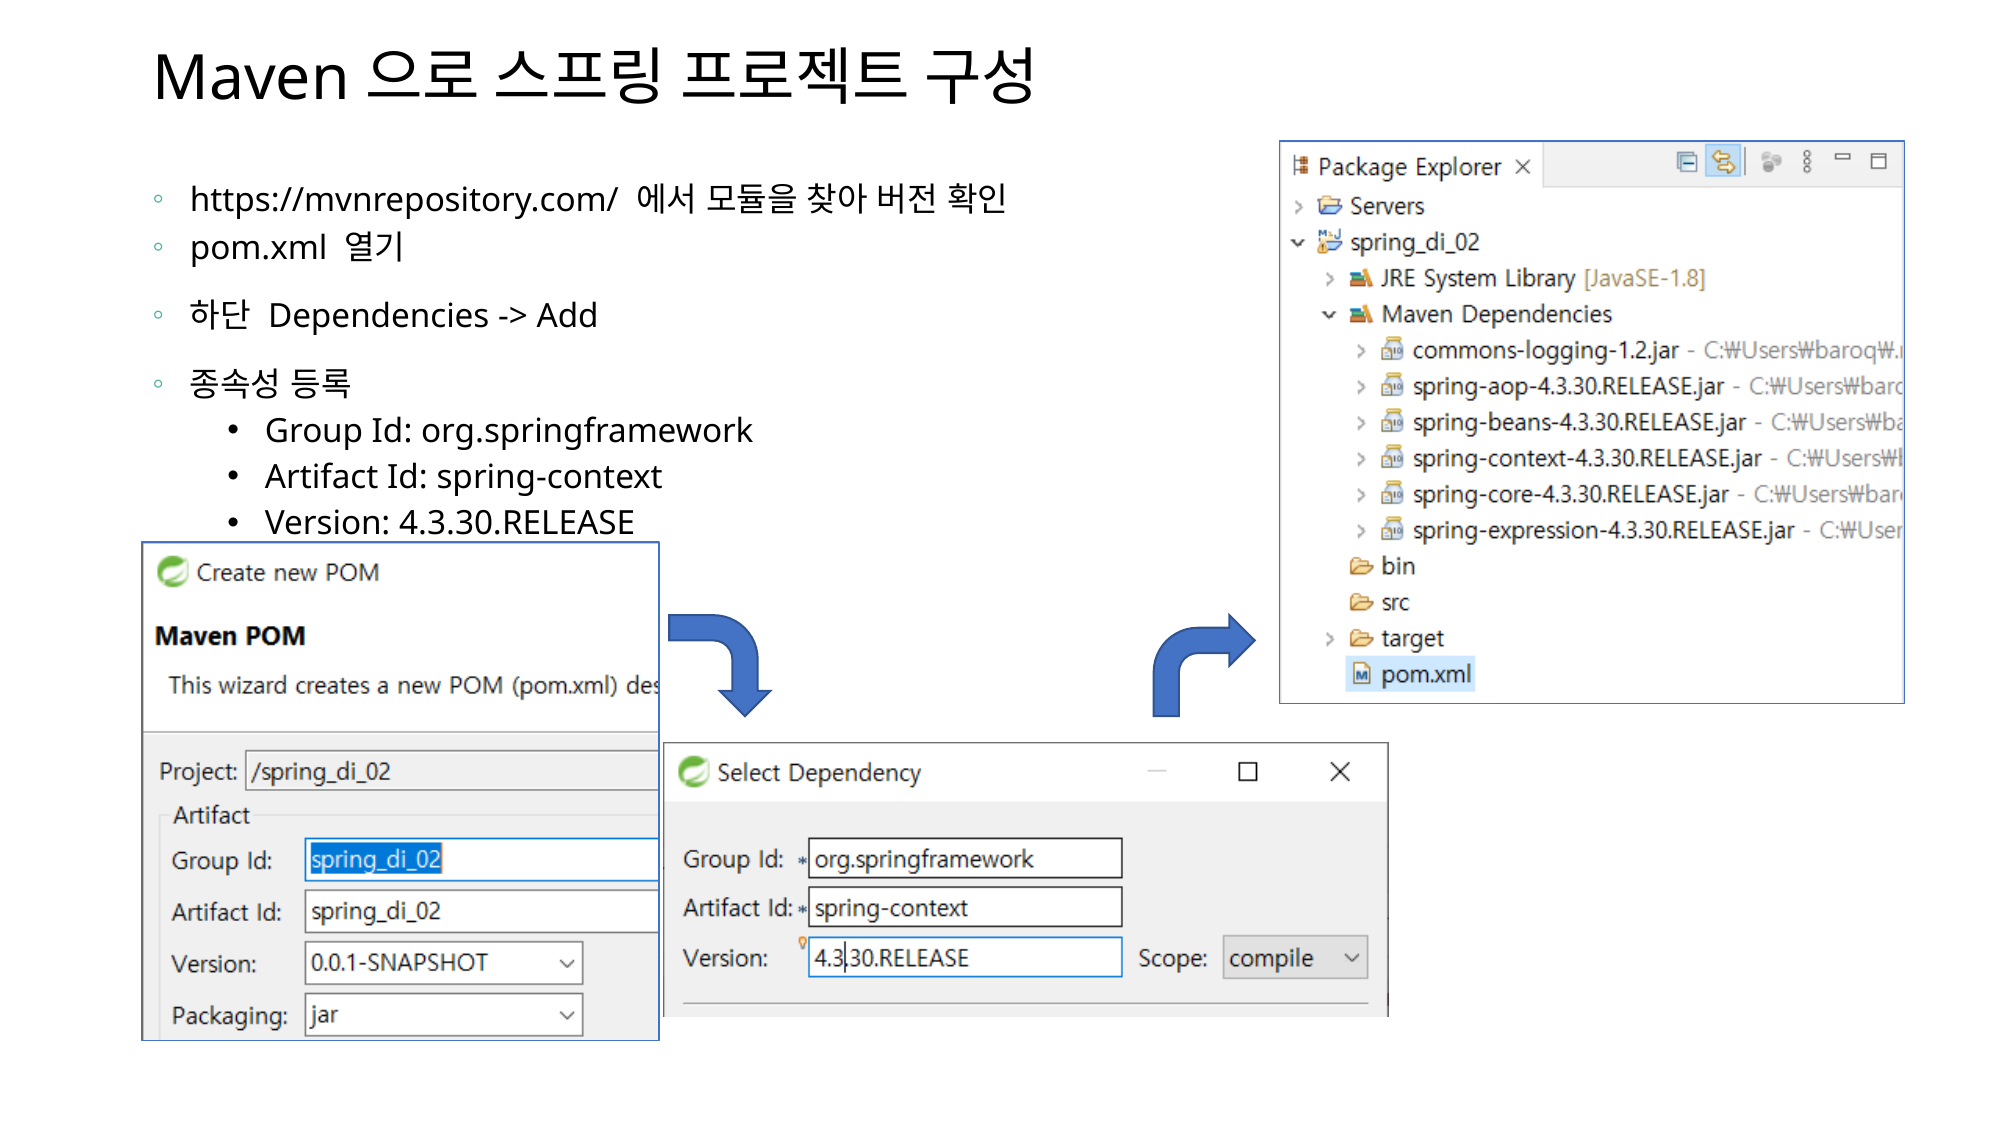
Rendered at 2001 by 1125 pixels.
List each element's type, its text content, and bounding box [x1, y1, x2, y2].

picture [1279, 141, 1904, 704]
title Maven으로 스프링 프로젝트 구성 [137, 22, 1863, 136]
picture [142, 542, 659, 1040]
picture [662, 742, 1389, 1017]
text_box [669, 615, 771, 717]
list https://mvnrepository.com/ 에서 모듈을 찾아 버전 확인 pom.xml 열기 하단 Dependencies -> Add 종속성 등록 Group Id: org.springframework Artifact Id: spring-context Version: 4.3.30.RELEASE [137, 162, 1863, 1014]
text_box [1153, 615, 1255, 717]
